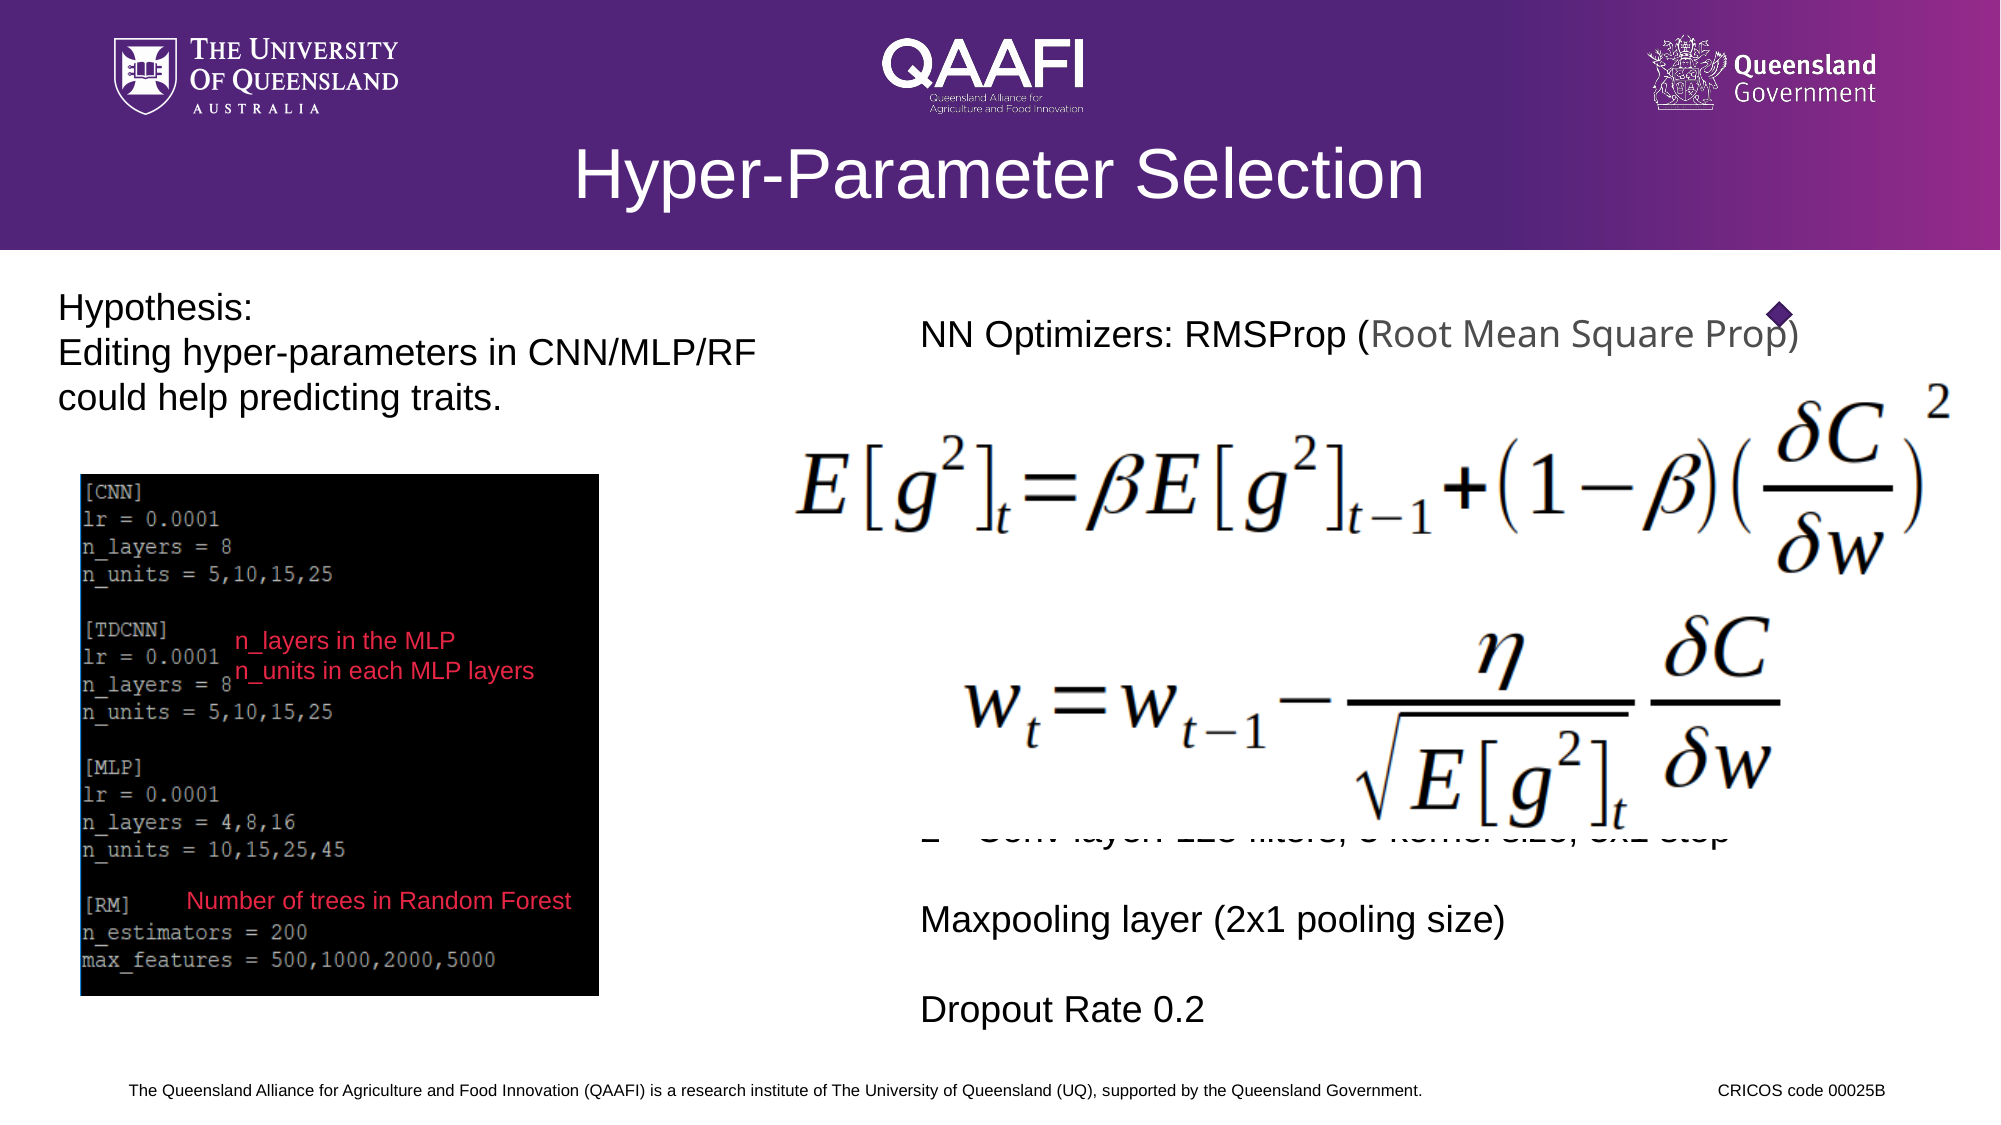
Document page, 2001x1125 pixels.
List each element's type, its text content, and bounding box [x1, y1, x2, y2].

text_box NN Optimizers: RMSProp (Root Mean Square Prop) Metrics: Mean Squared Error & Pearson’s correlation 50 Epochs / per NN model ~ round 10 Round for estimating mean performance Convolutional layer: 1st Conv layer: 64 filters, 5 kernel size, 3x1 step Maxpooling layer (2x1 pooling size) 2nd Conv layer: 128 filters, 3 kernel size, 3x1 step Maxpooling layer (2x1 pooling size) Dropout Rate 0.2 [905, 302, 2000, 1083]
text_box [80, 474, 751, 996]
picture [1647, 34, 1876, 110]
picture [775, 376, 1973, 840]
picture [114, 38, 398, 115]
picture [882, 38, 1083, 114]
text_box Hypothesis: Editing hyper-parameters in CNN/MLP/RF could help predicting traits. [43, 275, 788, 425]
title Hyper-Parameter Selection [231, 125, 1768, 226]
text_box [1765, 301, 1793, 328]
